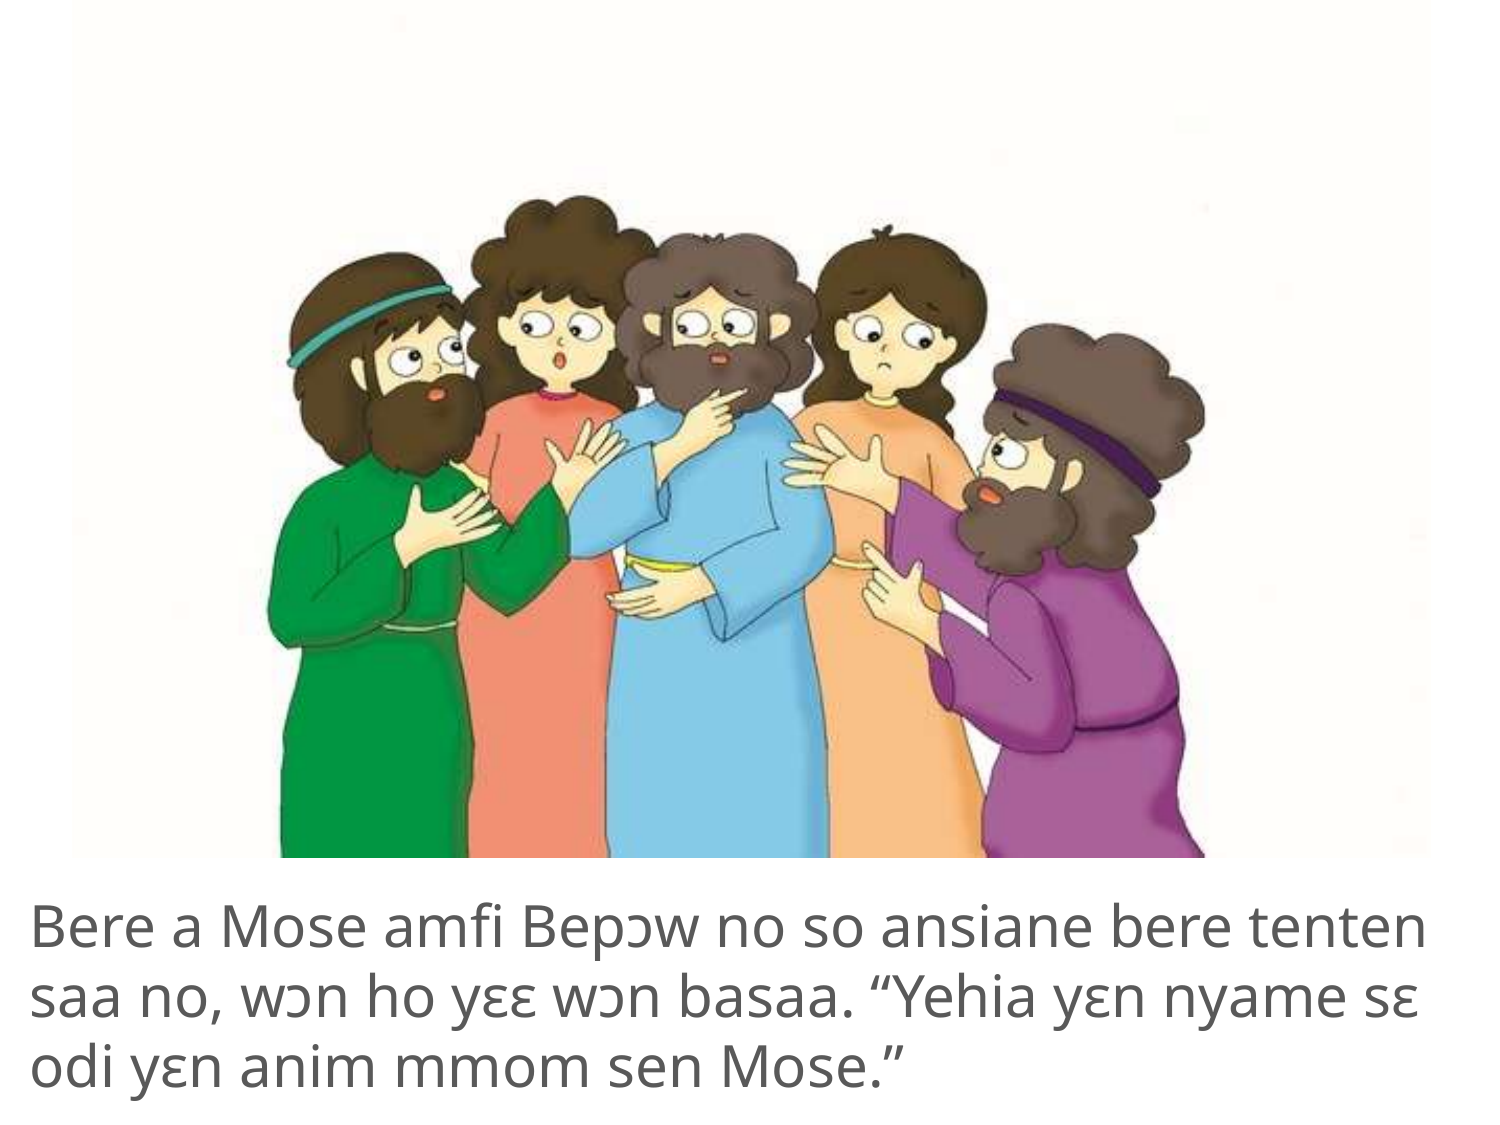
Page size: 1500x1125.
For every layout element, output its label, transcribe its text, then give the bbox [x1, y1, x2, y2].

text_box Bere a Mose amfi Bepɔw no so ansiane bere tenten saa no, wɔn ho yɛɛ wɔn basaa. “Yehia yɛn nyame sɛ odi yɛn anim mmom sen Mose.” [14, 881, 1486, 1107]
picture [72, 0, 1431, 858]
